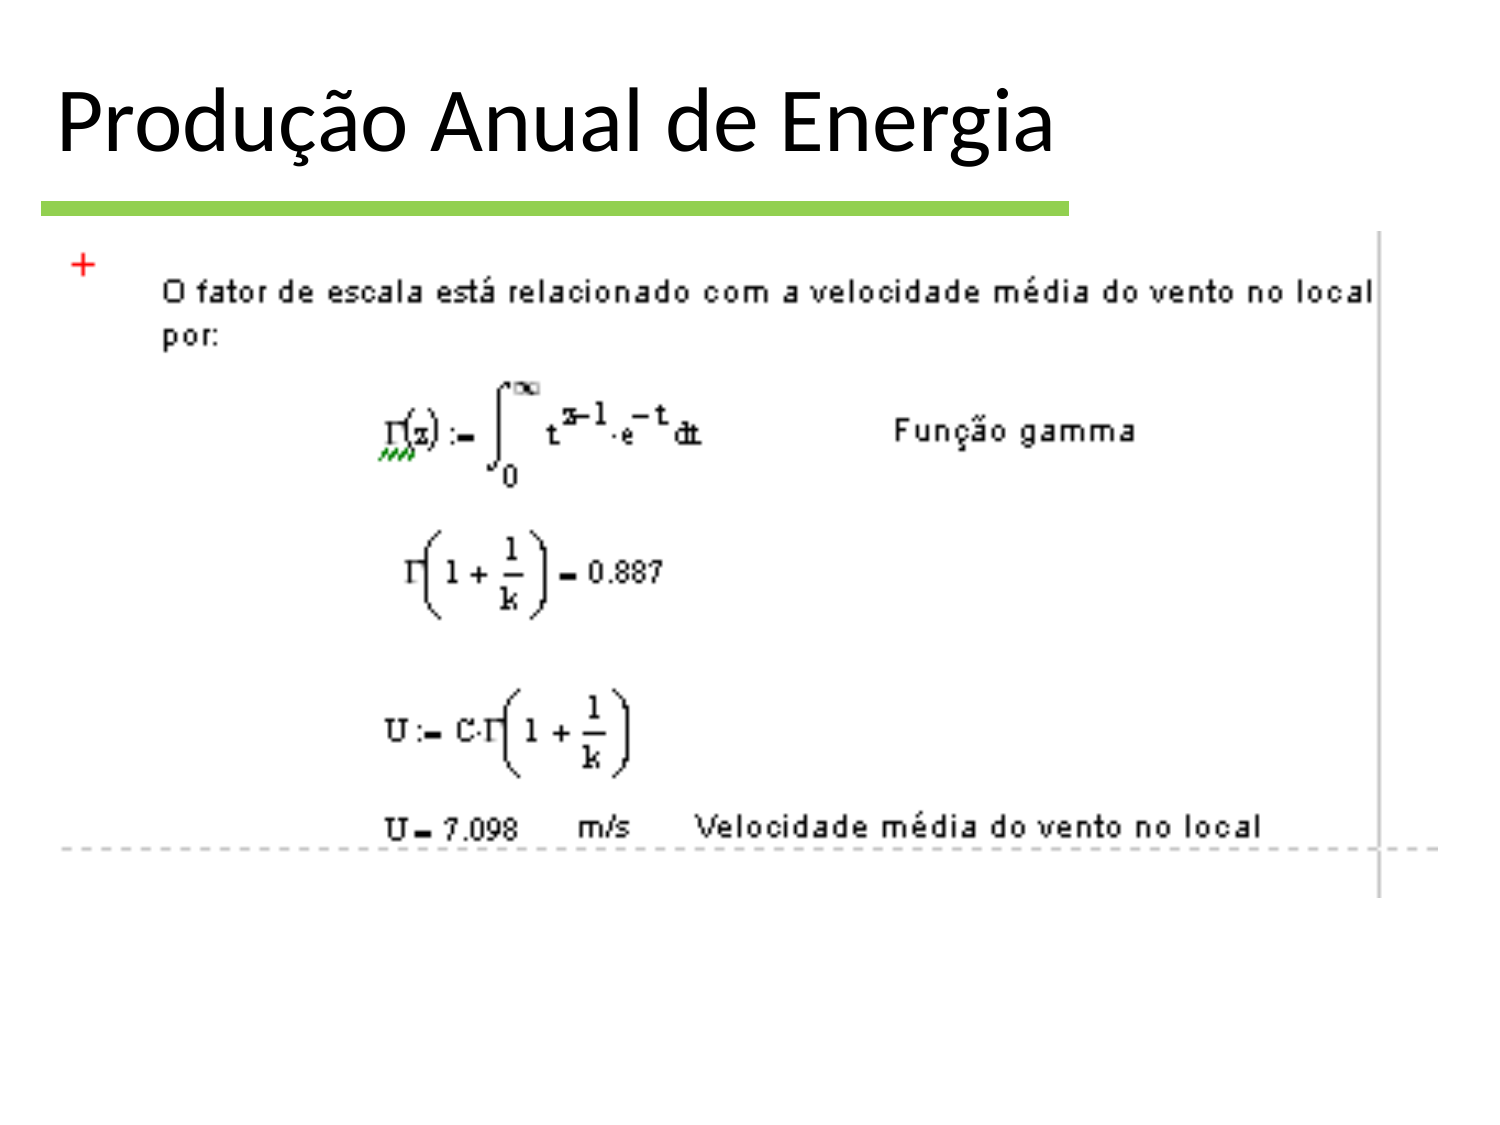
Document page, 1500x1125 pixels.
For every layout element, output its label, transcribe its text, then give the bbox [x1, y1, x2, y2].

title Produção Anual de Energia [41, 20, 1392, 209]
picture [52, 231, 1438, 898]
